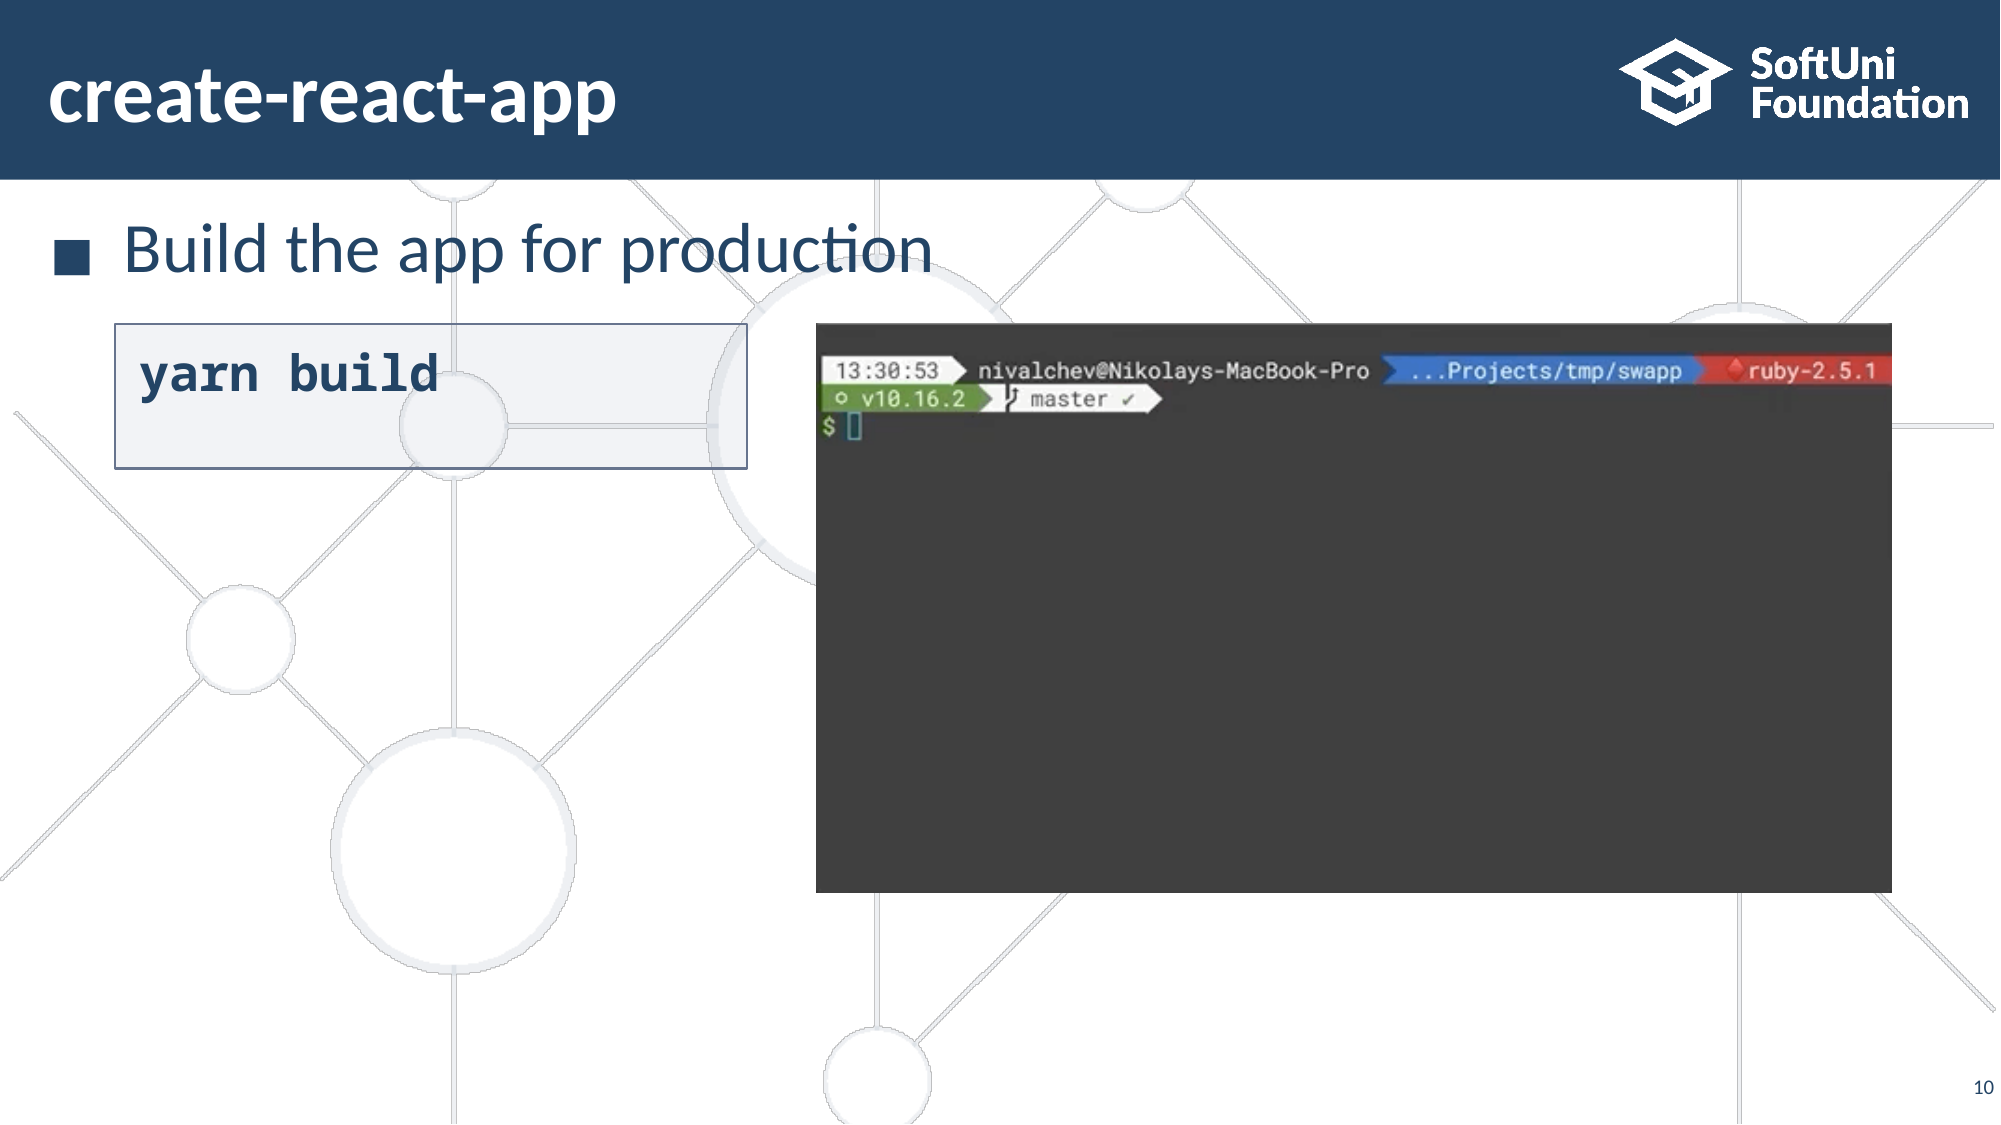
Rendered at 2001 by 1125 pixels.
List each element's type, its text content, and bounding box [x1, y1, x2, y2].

text_box yarn build [115, 323, 748, 469]
slide_number ‹#› [1929, 1070, 2000, 1103]
list Build the app for production [31, 196, 1970, 1050]
picture [1618, 38, 1968, 126]
picture [0, 180, 2000, 1124]
title create-react-app [31, 16, 1591, 162]
